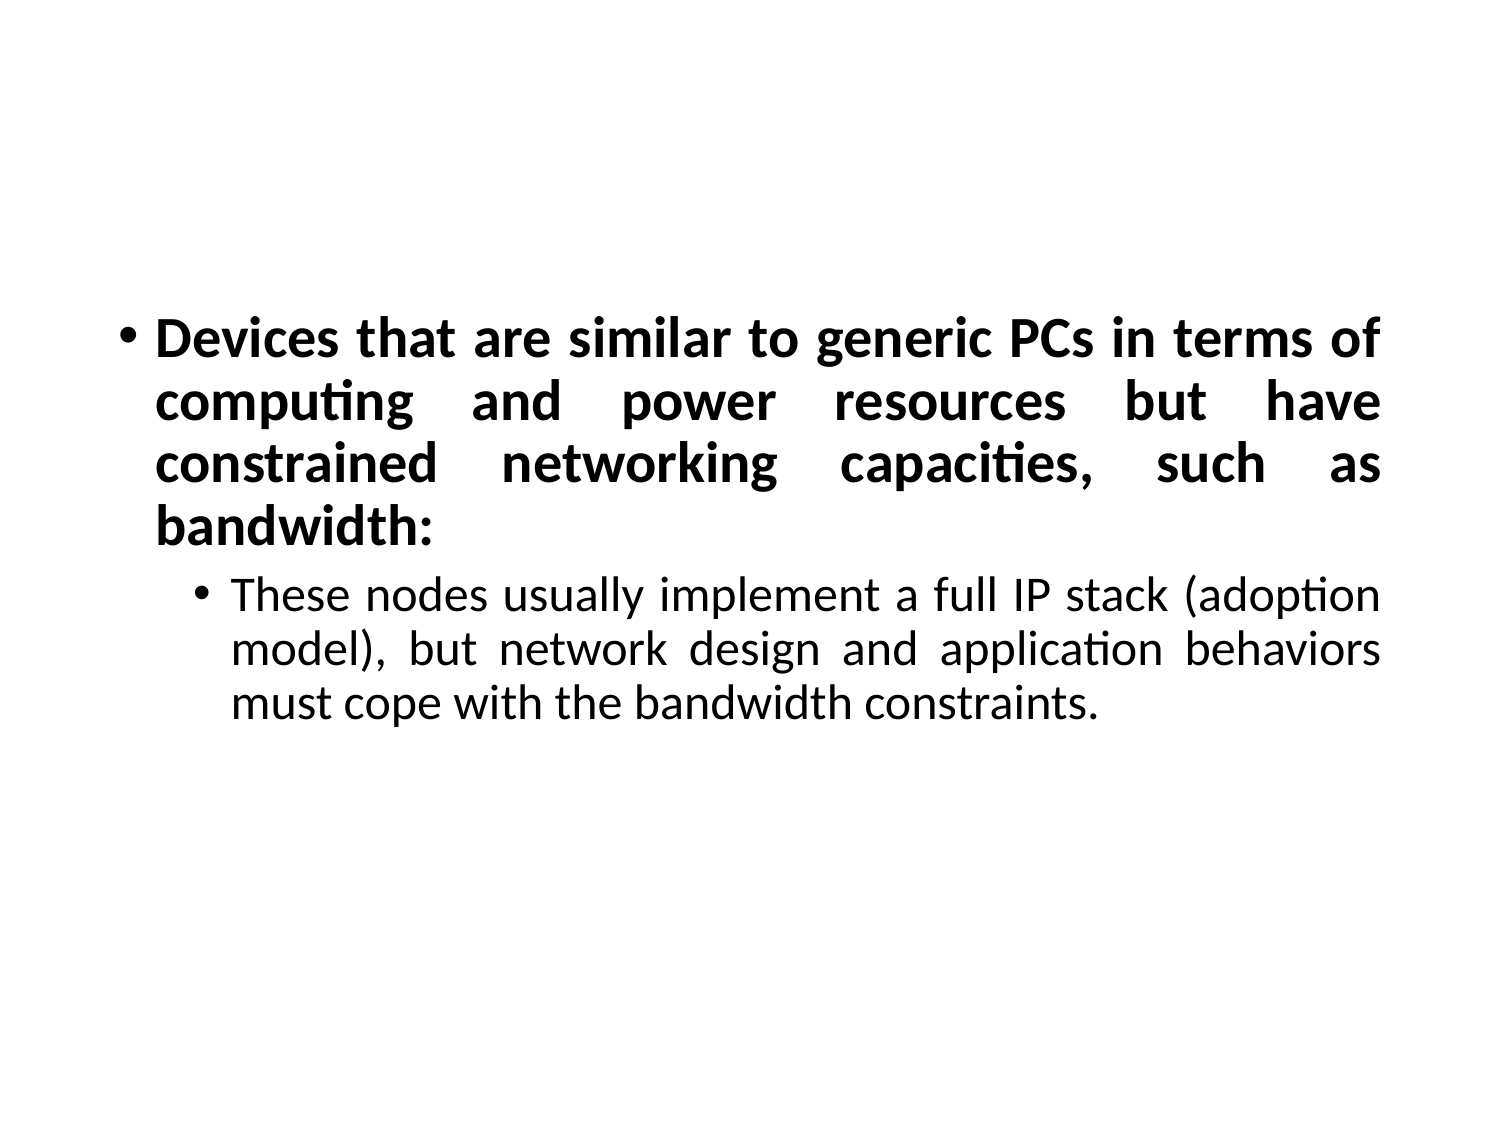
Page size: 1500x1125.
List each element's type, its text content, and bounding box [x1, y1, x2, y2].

list Devices that are similar to generic PCs in terms of computing and power resources but have constrained networking capacities, such as bandwidth: These nodes usually implement a full IP stack (adoption model), but network design and application behaviors must cope with the bandwidth constraints. [103, 299, 1397, 1014]
